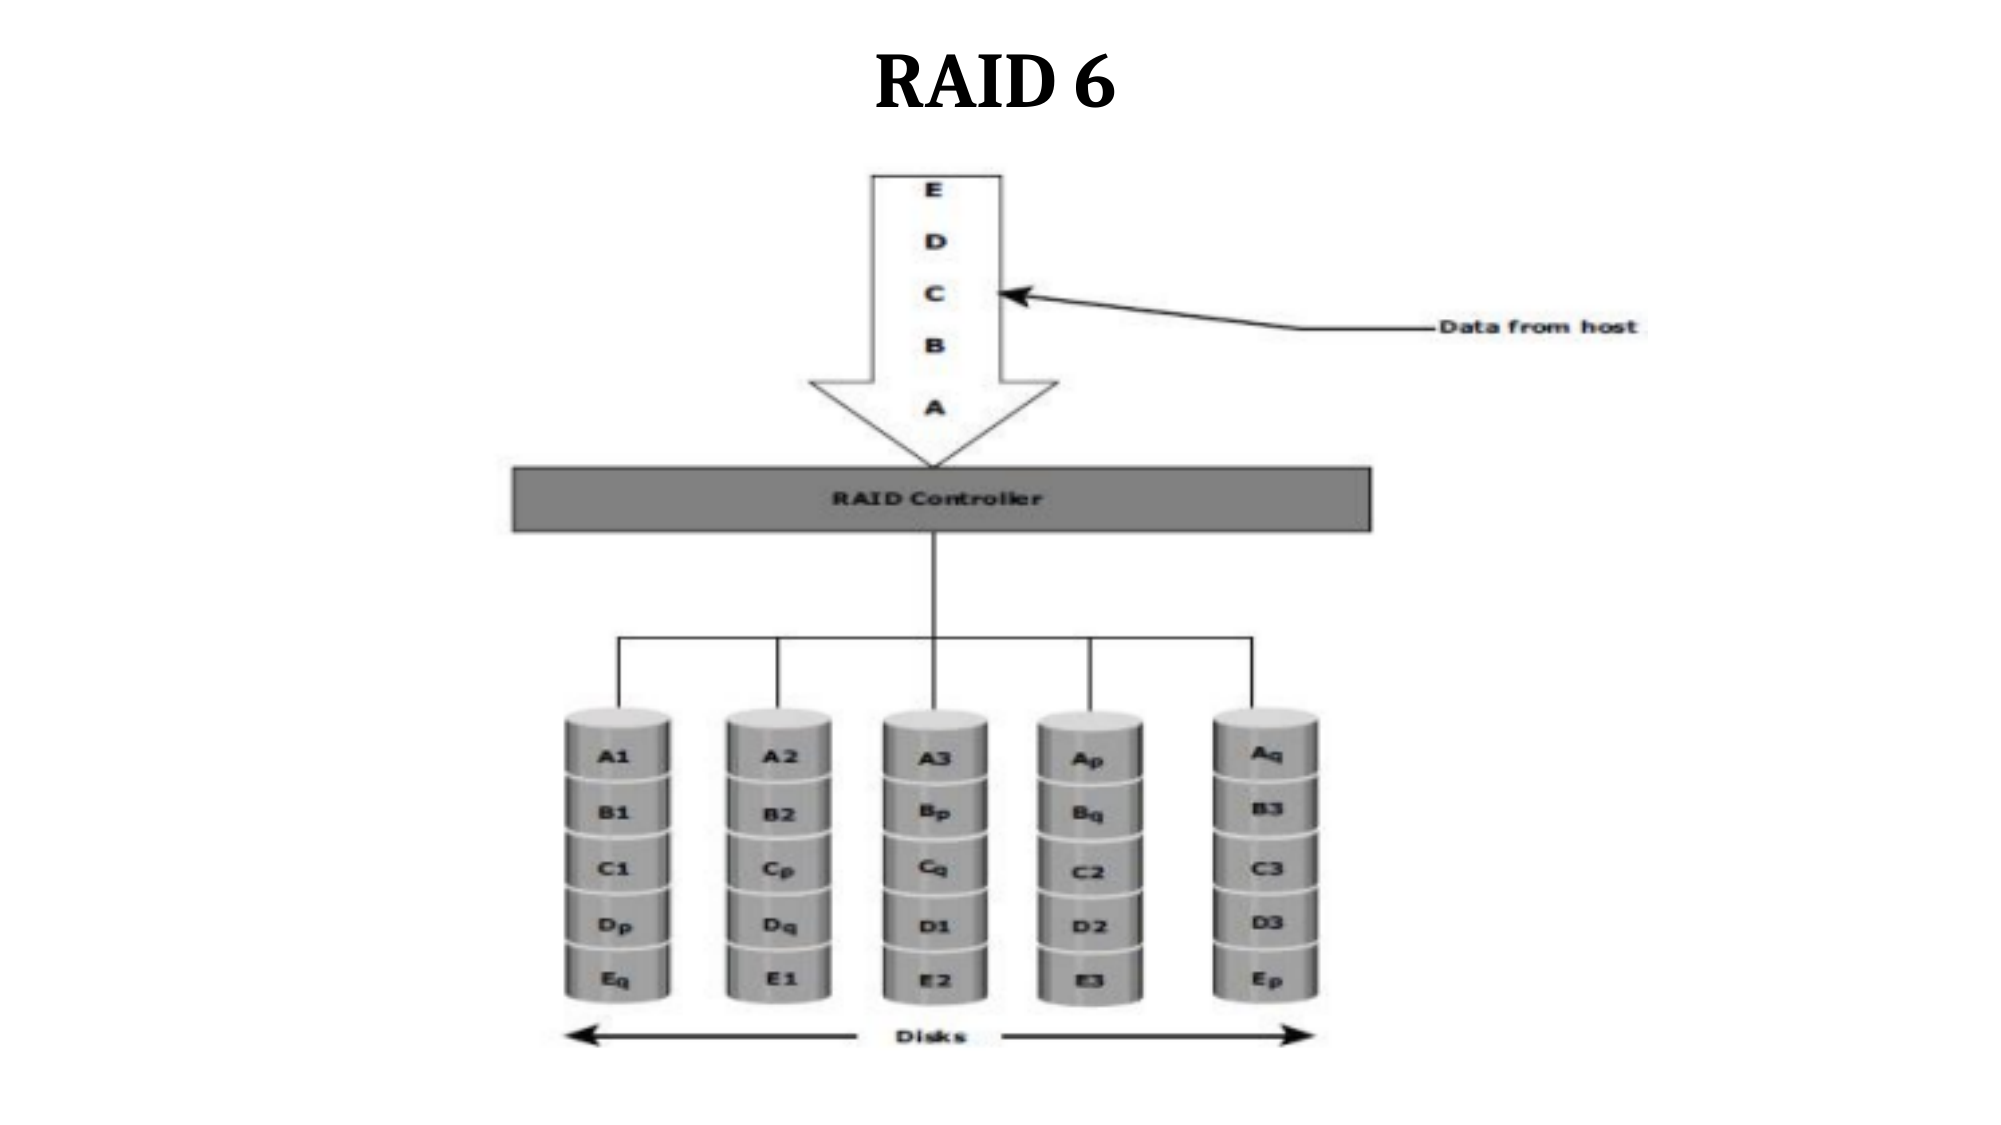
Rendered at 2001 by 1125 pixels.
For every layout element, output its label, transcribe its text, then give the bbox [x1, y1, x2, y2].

picture [447, 141, 1648, 1056]
title RAID 6 [23, 31, 1969, 133]
